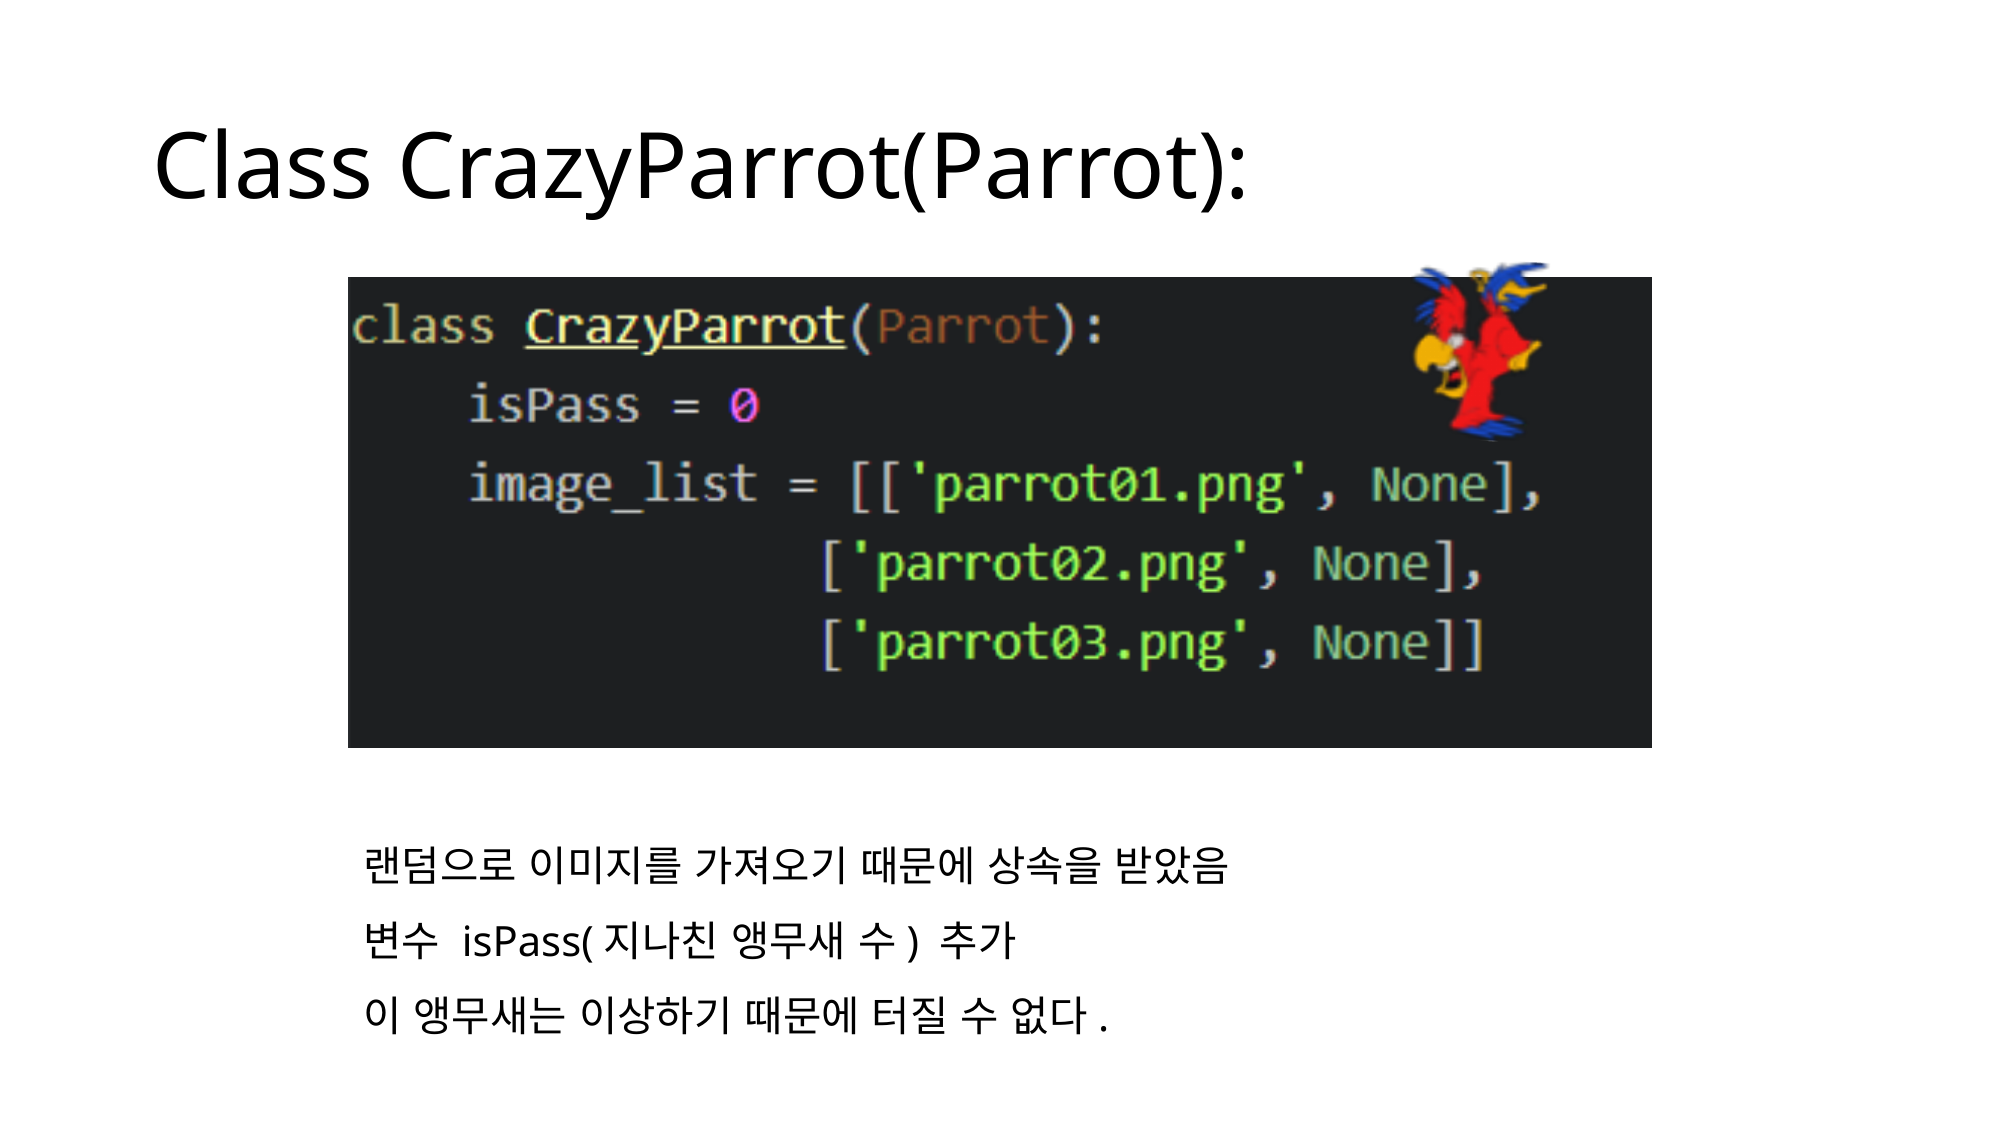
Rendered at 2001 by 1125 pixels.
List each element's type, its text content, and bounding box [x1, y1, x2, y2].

text_box 랜덤으로 이미지를 가져오기 때문에 상속을 받았음 변수 isPass(지나친 앵무새 수) 추가 이 앵무새는 이상하기 때문에 터질 수 없다. [348, 807, 1885, 1048]
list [348, 277, 1652, 748]
title Class CrazyParrot(Parrot): [137, 59, 1863, 278]
picture [1402, 257, 1557, 440]
